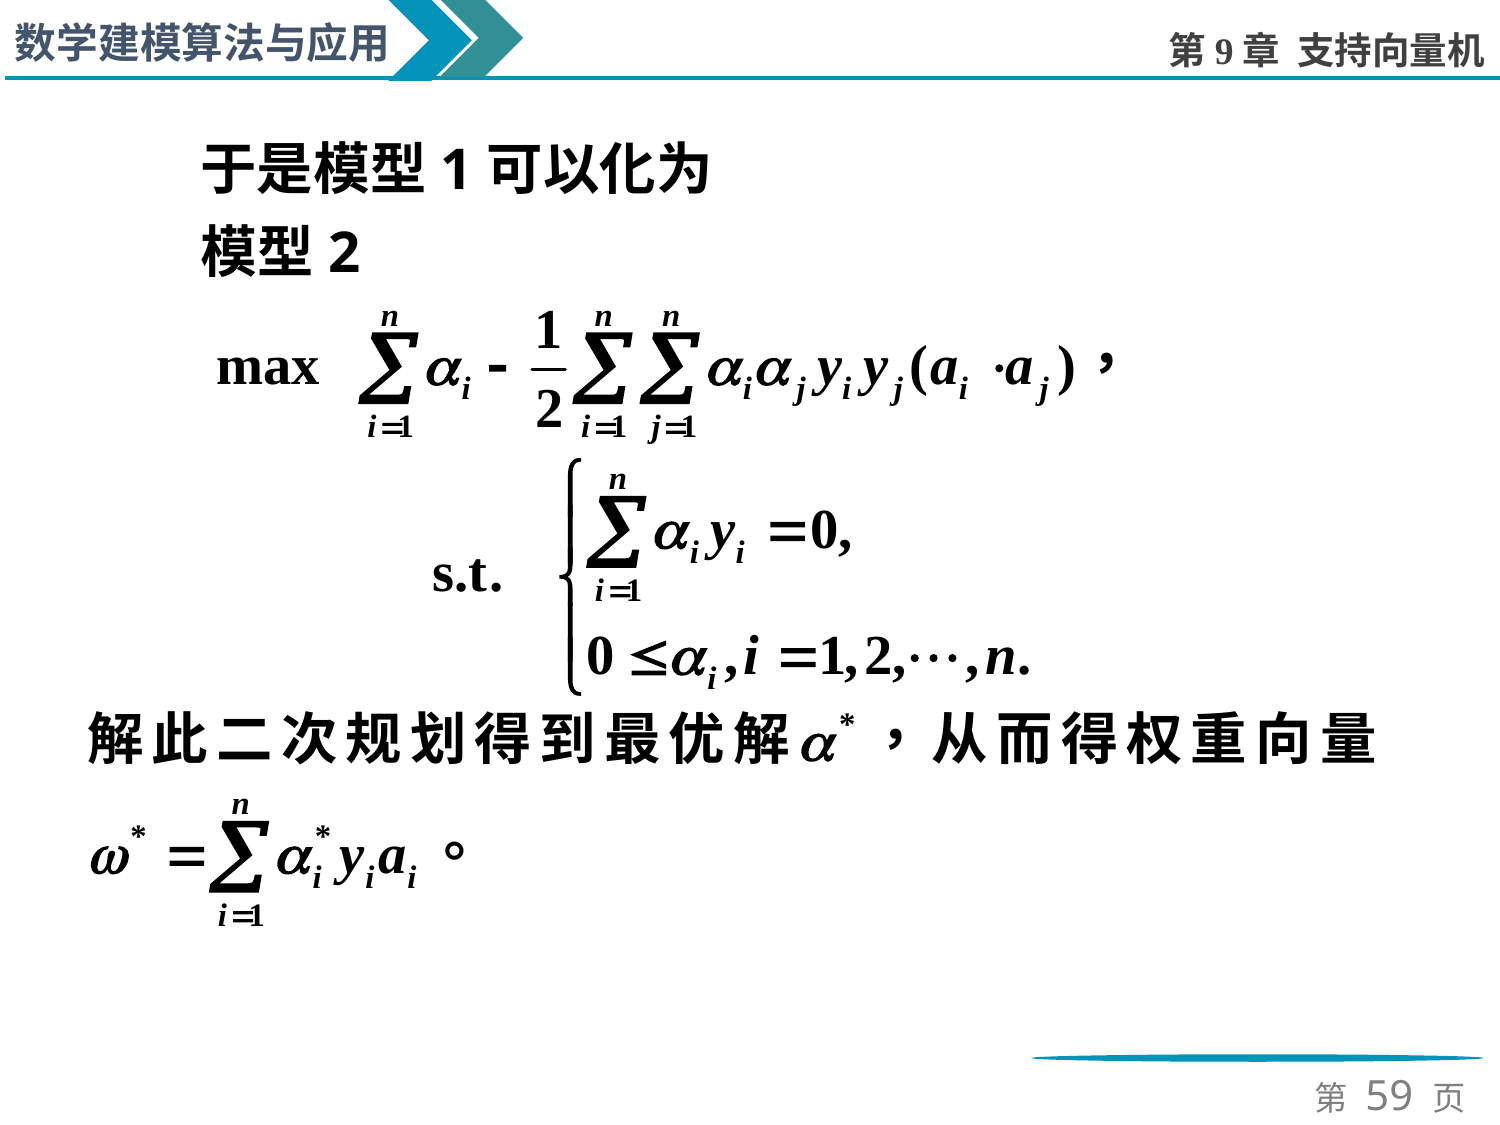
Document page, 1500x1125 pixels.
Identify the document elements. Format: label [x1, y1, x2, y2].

text_box [87, 132, 1377, 983]
